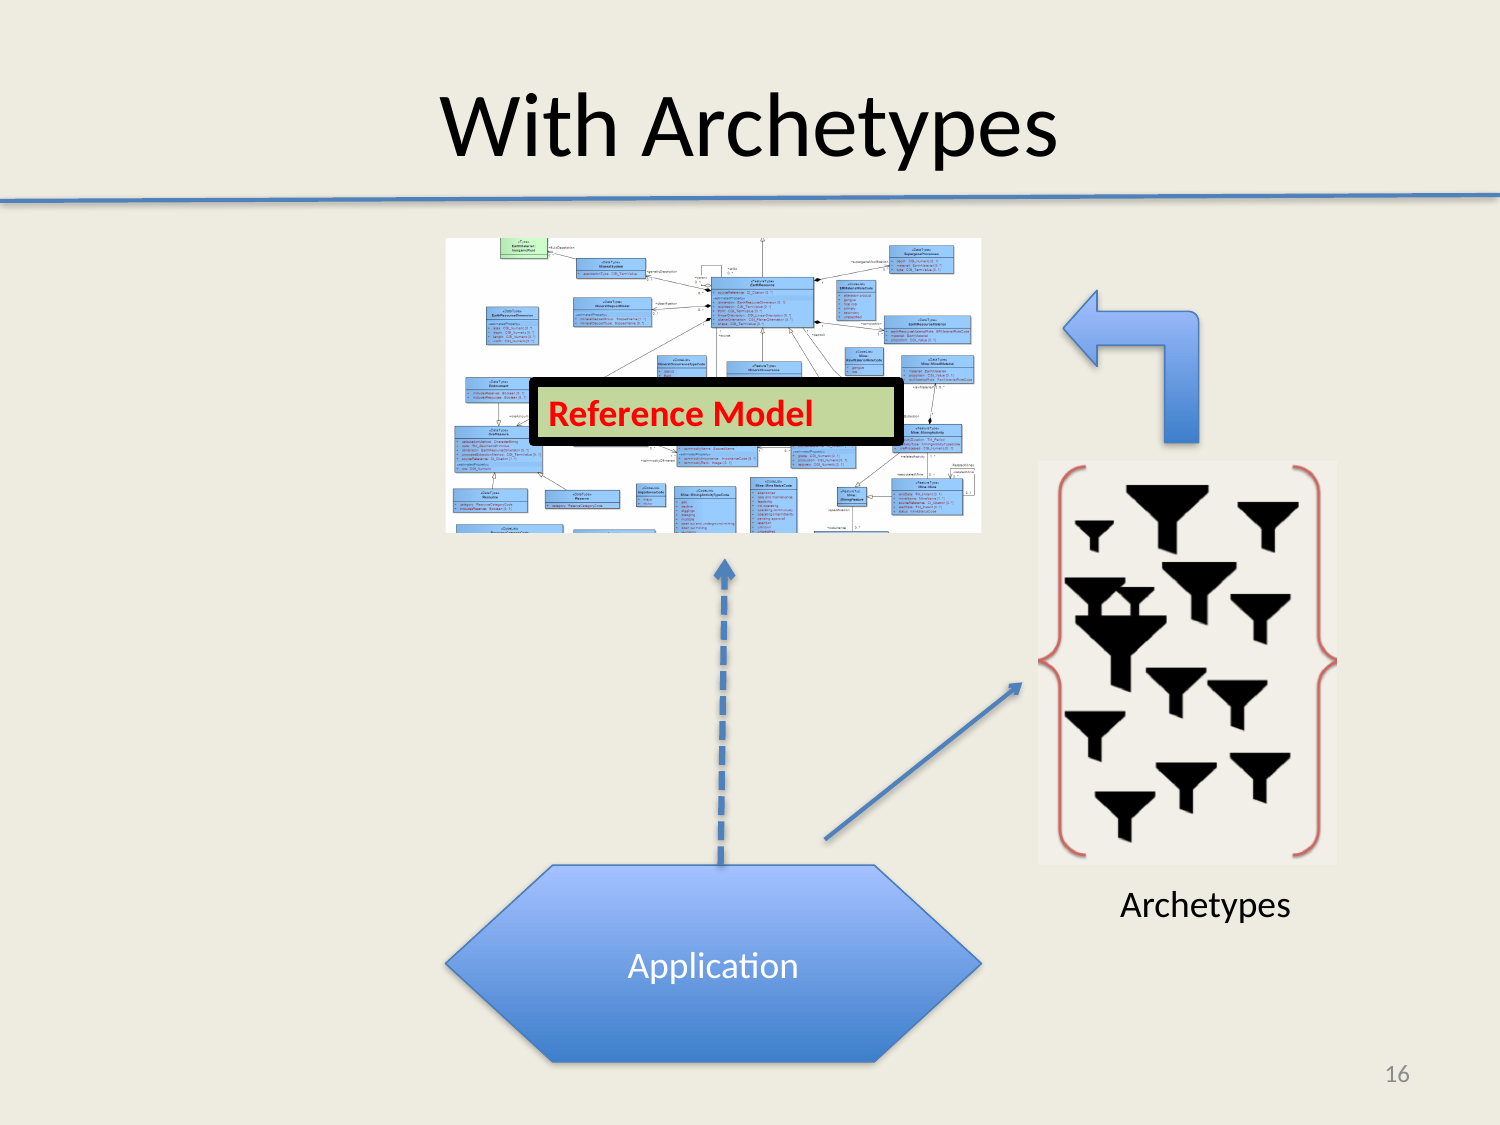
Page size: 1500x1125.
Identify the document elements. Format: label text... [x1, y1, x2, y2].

slide_number 16 [1074, 1042, 1425, 1103]
title With Archetypes [75, 45, 1425, 193]
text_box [824, 681, 1023, 840]
picture [1038, 461, 1338, 866]
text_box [0, 194, 1500, 202]
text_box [720, 558, 726, 866]
text_box [1062, 289, 1200, 444]
text_box Application [444, 864, 983, 1063]
text_box Archetypes [1105, 873, 1310, 933]
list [445, 237, 982, 534]
